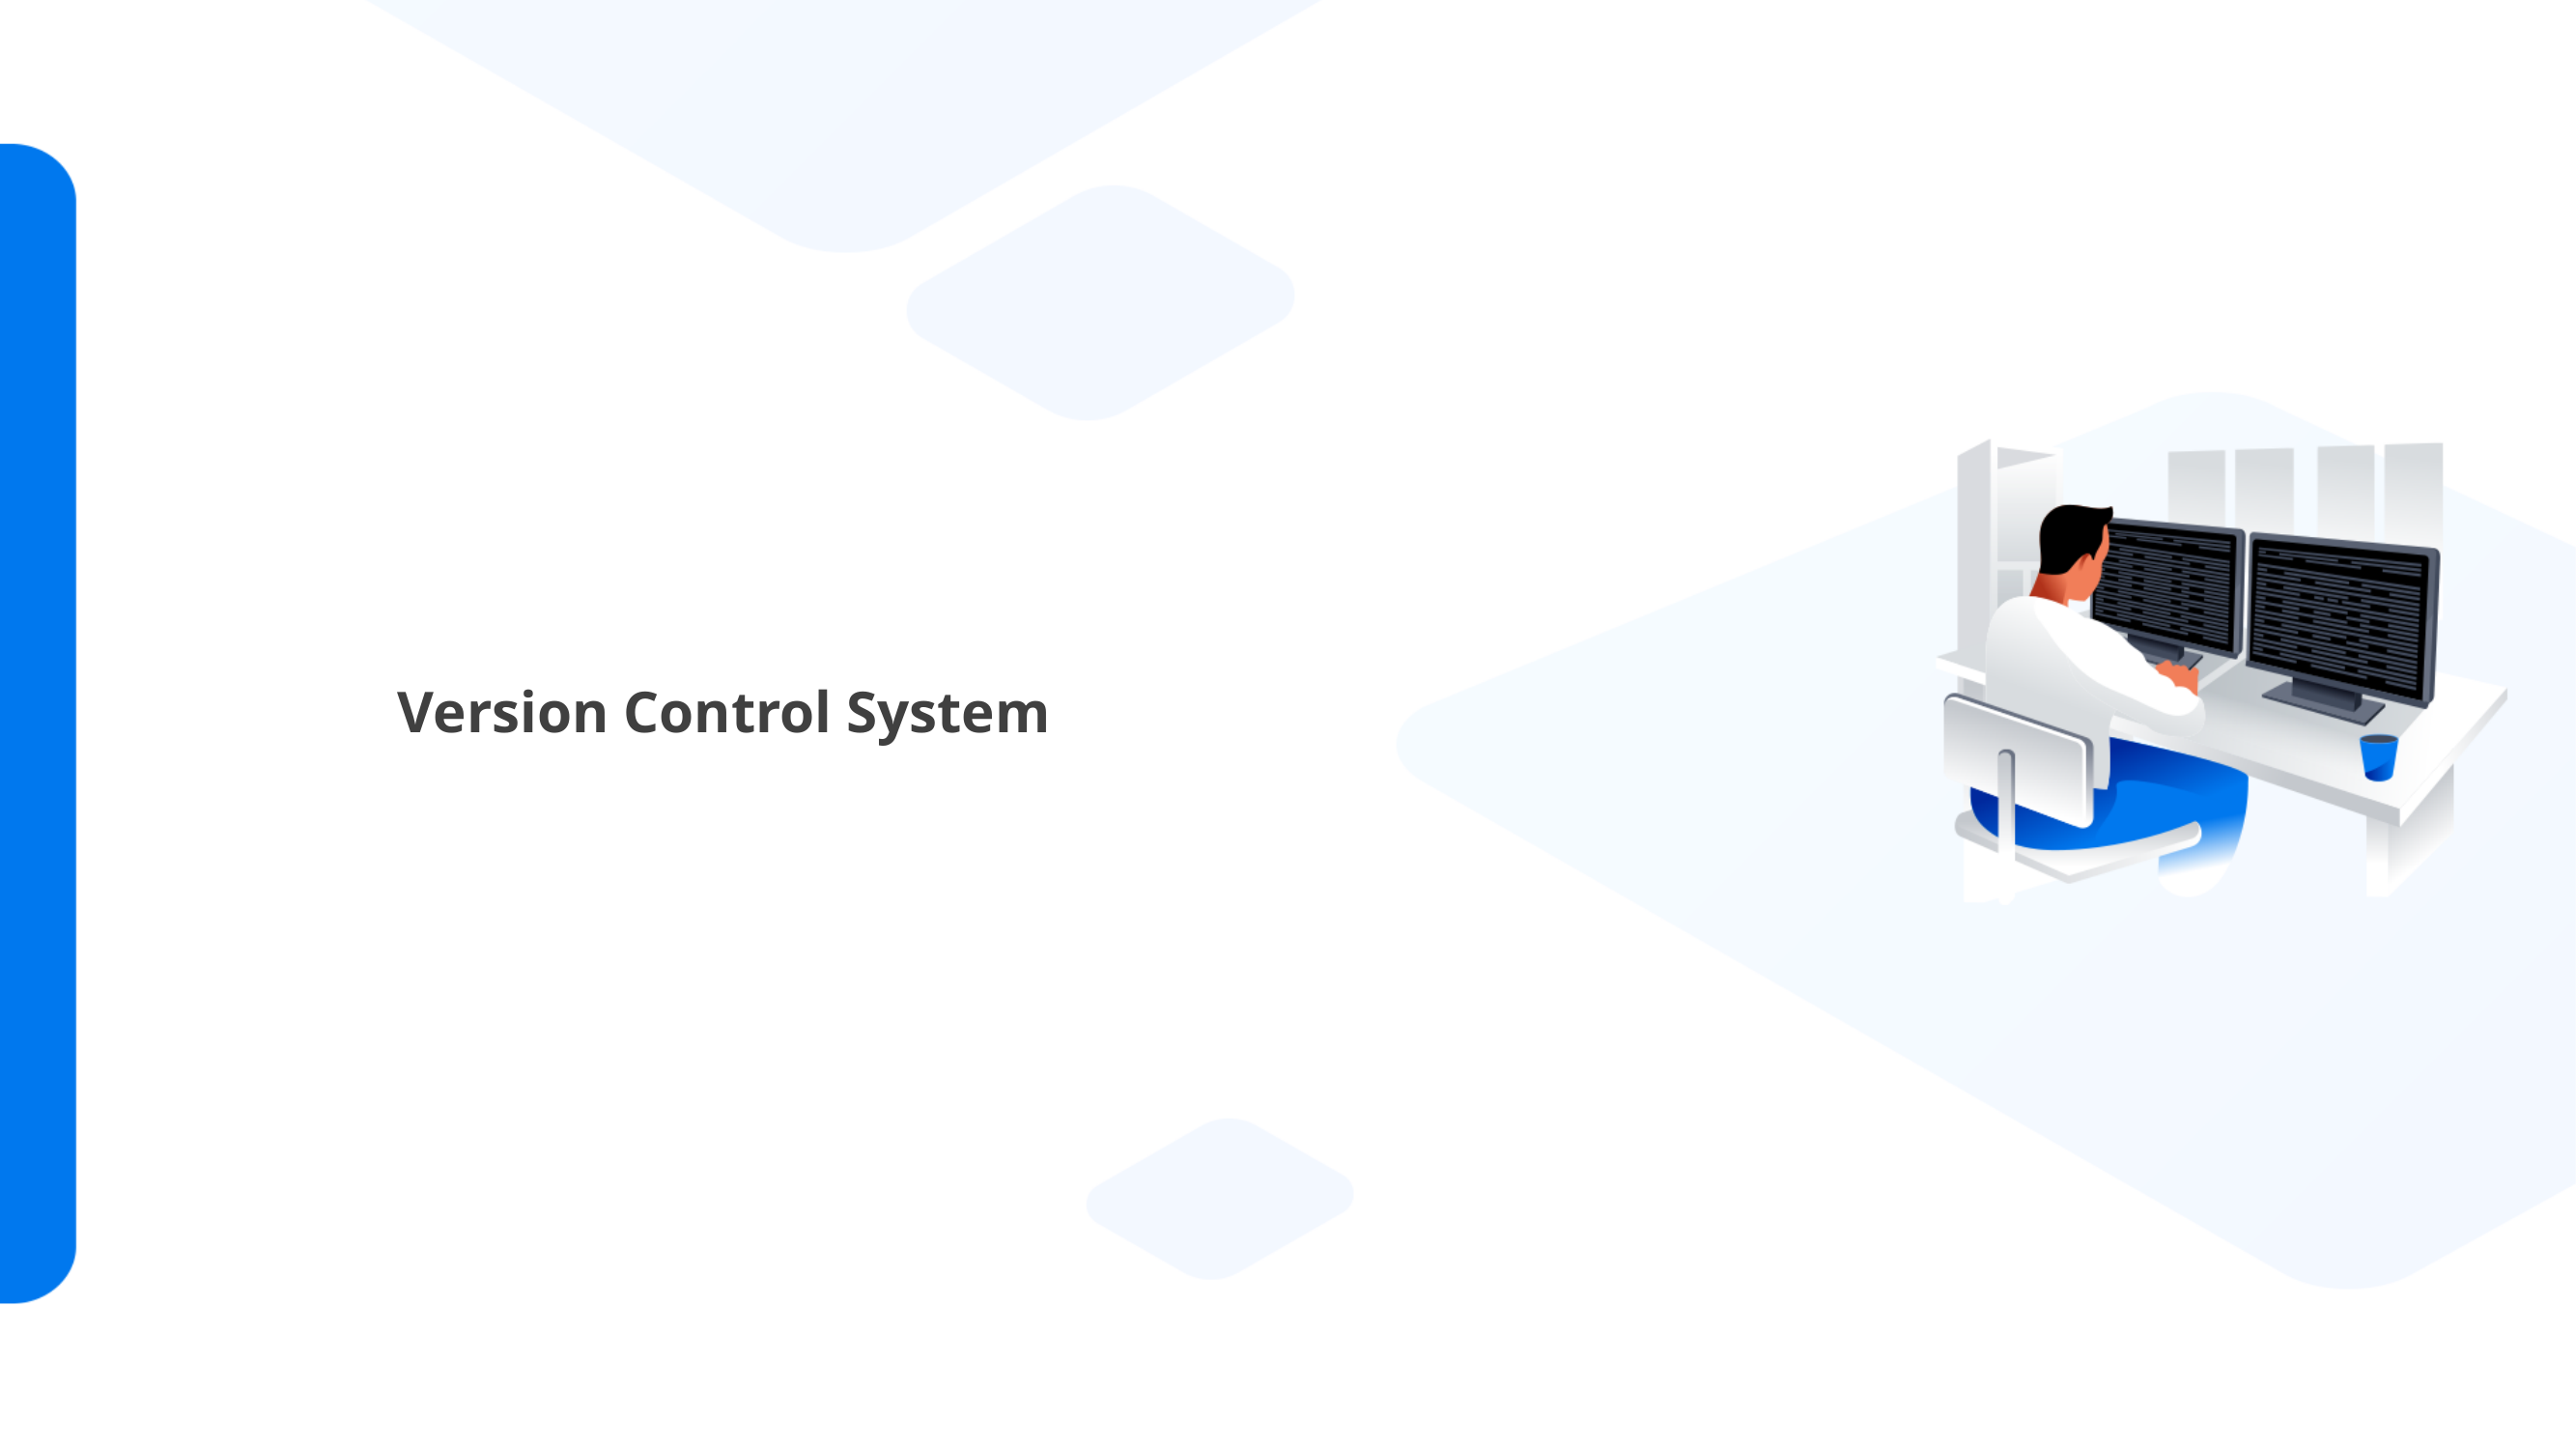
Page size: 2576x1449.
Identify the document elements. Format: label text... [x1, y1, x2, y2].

list Version Control System [103, 651, 1345, 797]
picture [0, 0, 2576, 1449]
